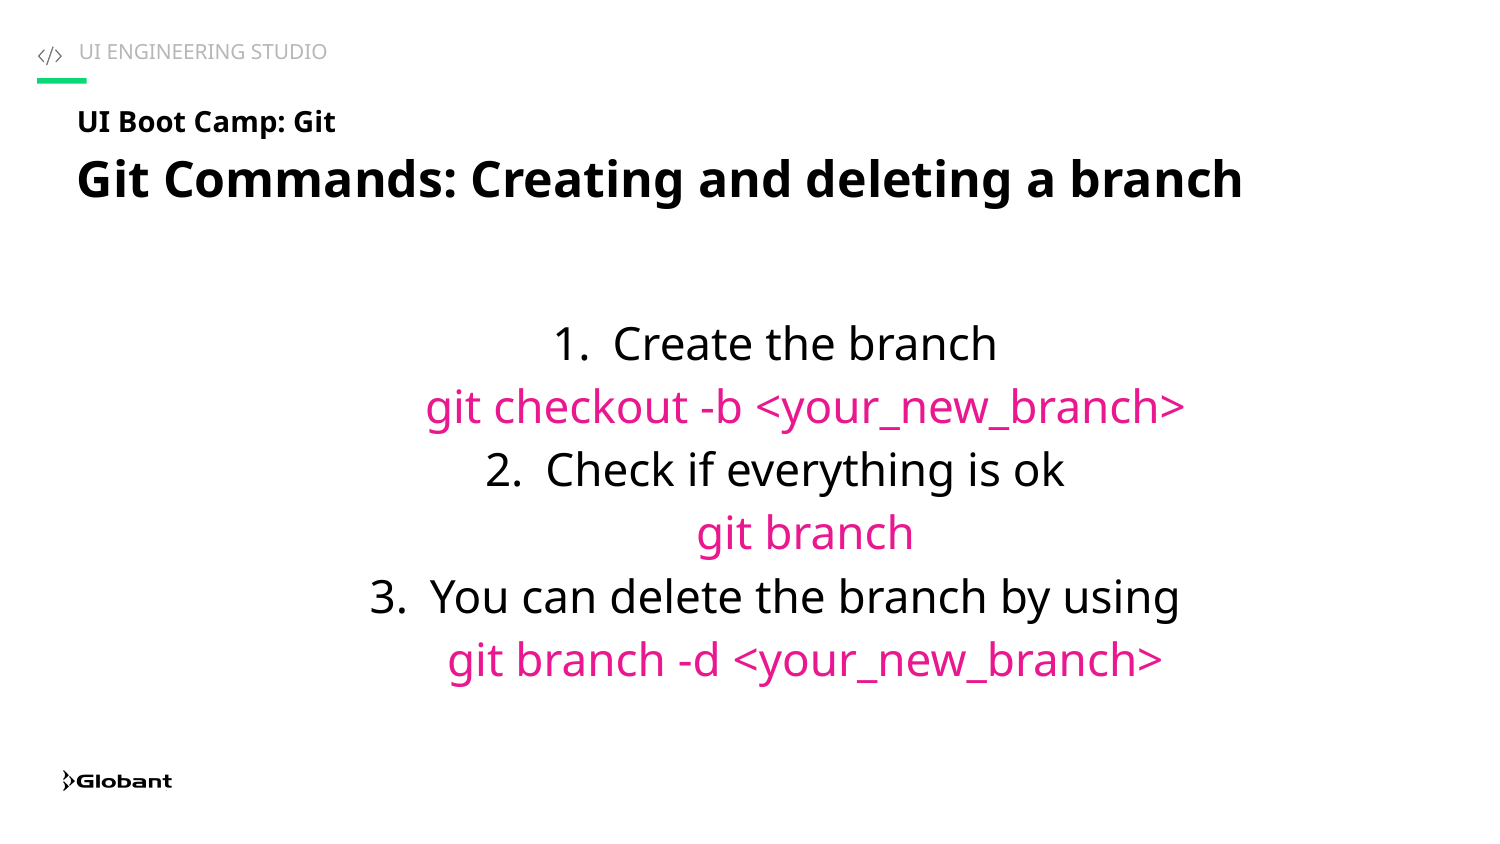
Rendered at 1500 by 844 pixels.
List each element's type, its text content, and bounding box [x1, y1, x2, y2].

text_box Create the branch git checkout -b <your_new_branch> Check if everything is ok git branch You can delete the branch by using git branch -d <your_new_branch> [135, 291, 1401, 726]
text_box UI ENGINEERING STUDIO [64, 29, 632, 69]
picture [62, 770, 172, 791]
picture [36, 45, 63, 66]
text_box UI Boot Camp: Git Git Commands: Creating and deleting a branch [61, 83, 1401, 227]
text_box [37, 78, 87, 84]
